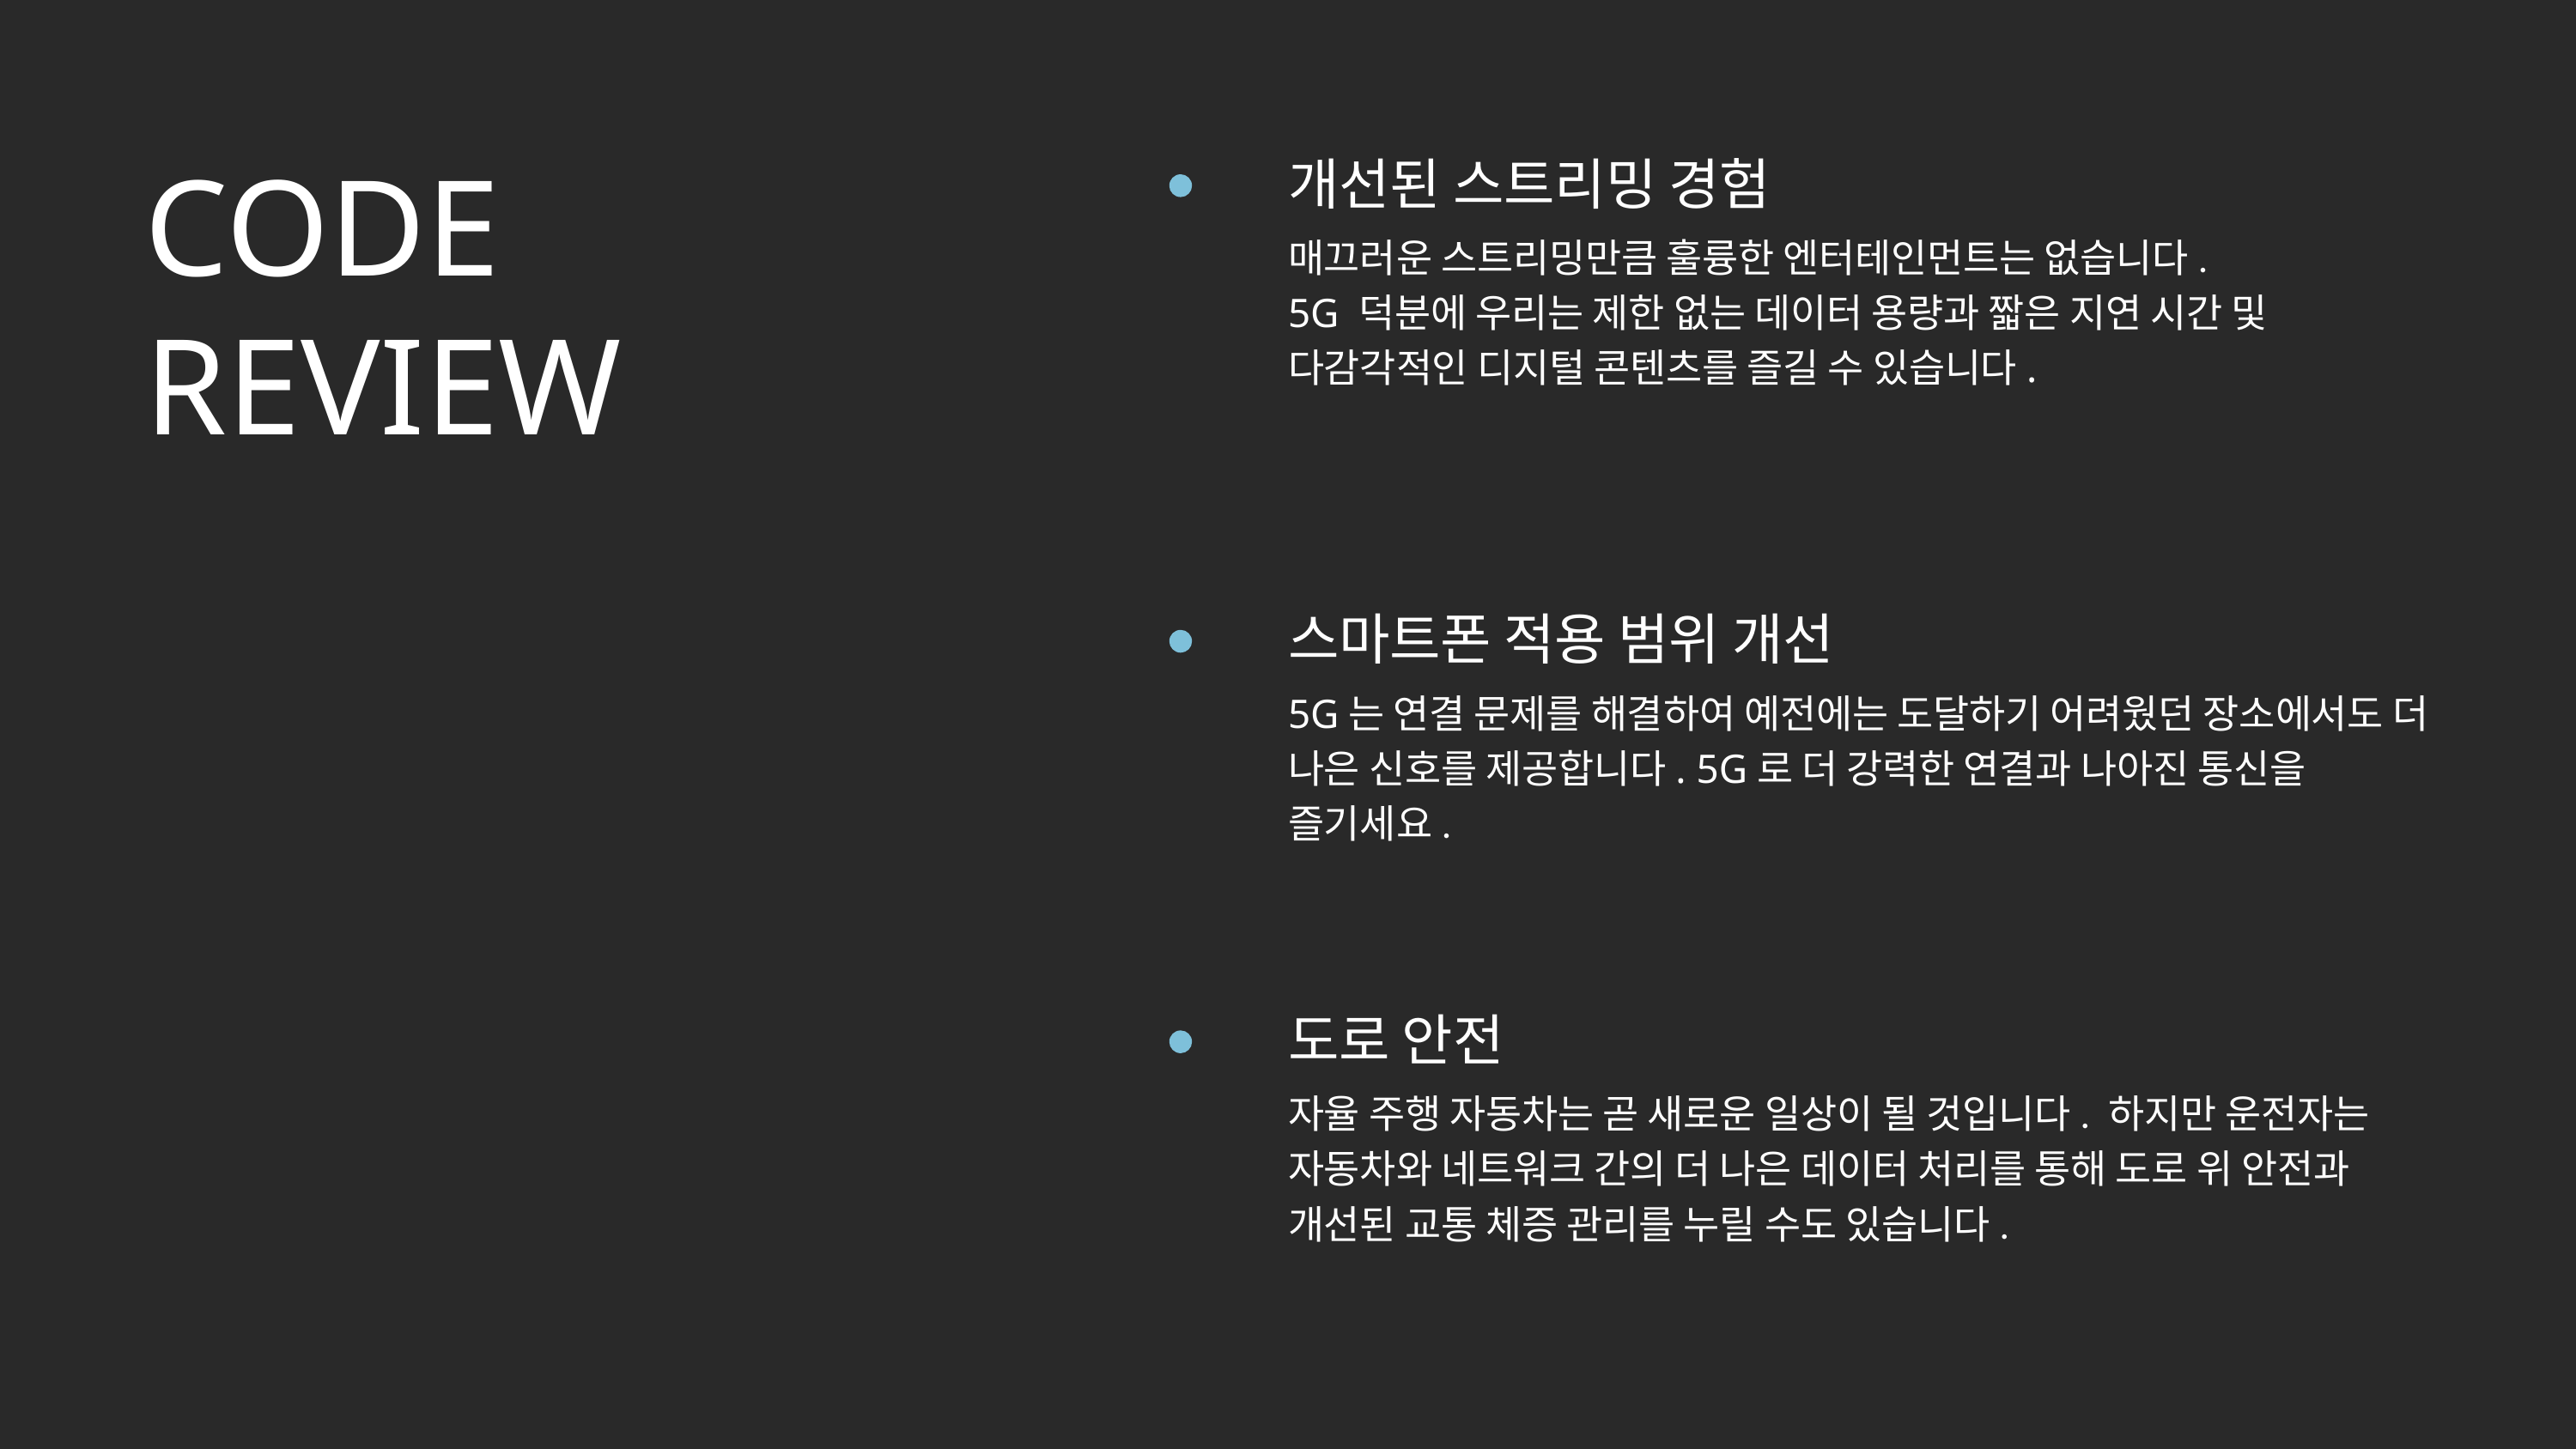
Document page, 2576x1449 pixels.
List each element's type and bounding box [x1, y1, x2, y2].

text_box [1169, 173, 1193, 197]
text_box [1287, 1000, 2432, 1249]
text_box [1287, 144, 2432, 394]
text_box [1169, 629, 1193, 653]
text_box [1169, 1030, 1193, 1054]
text_box [144, 144, 985, 500]
text_box [1287, 600, 2432, 849]
